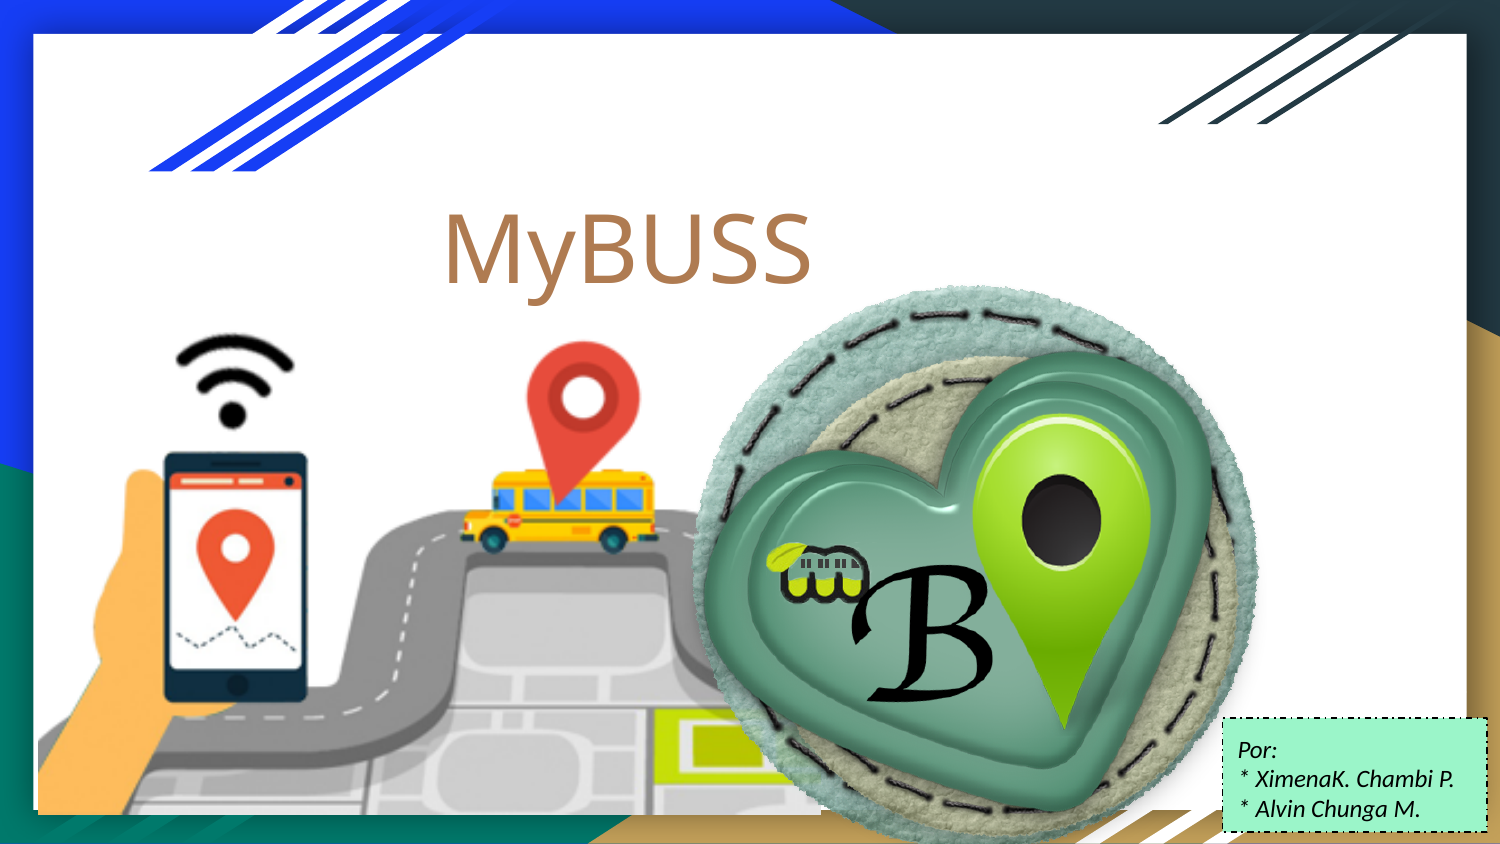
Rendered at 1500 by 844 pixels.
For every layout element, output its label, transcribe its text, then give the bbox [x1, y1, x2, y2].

title MyBUSS [208, 102, 1047, 321]
text_box Por: * XimenaK. Chambi P. * Alvin Chunga M. [1305, 718, 1488, 833]
picture [38, 257, 1301, 844]
